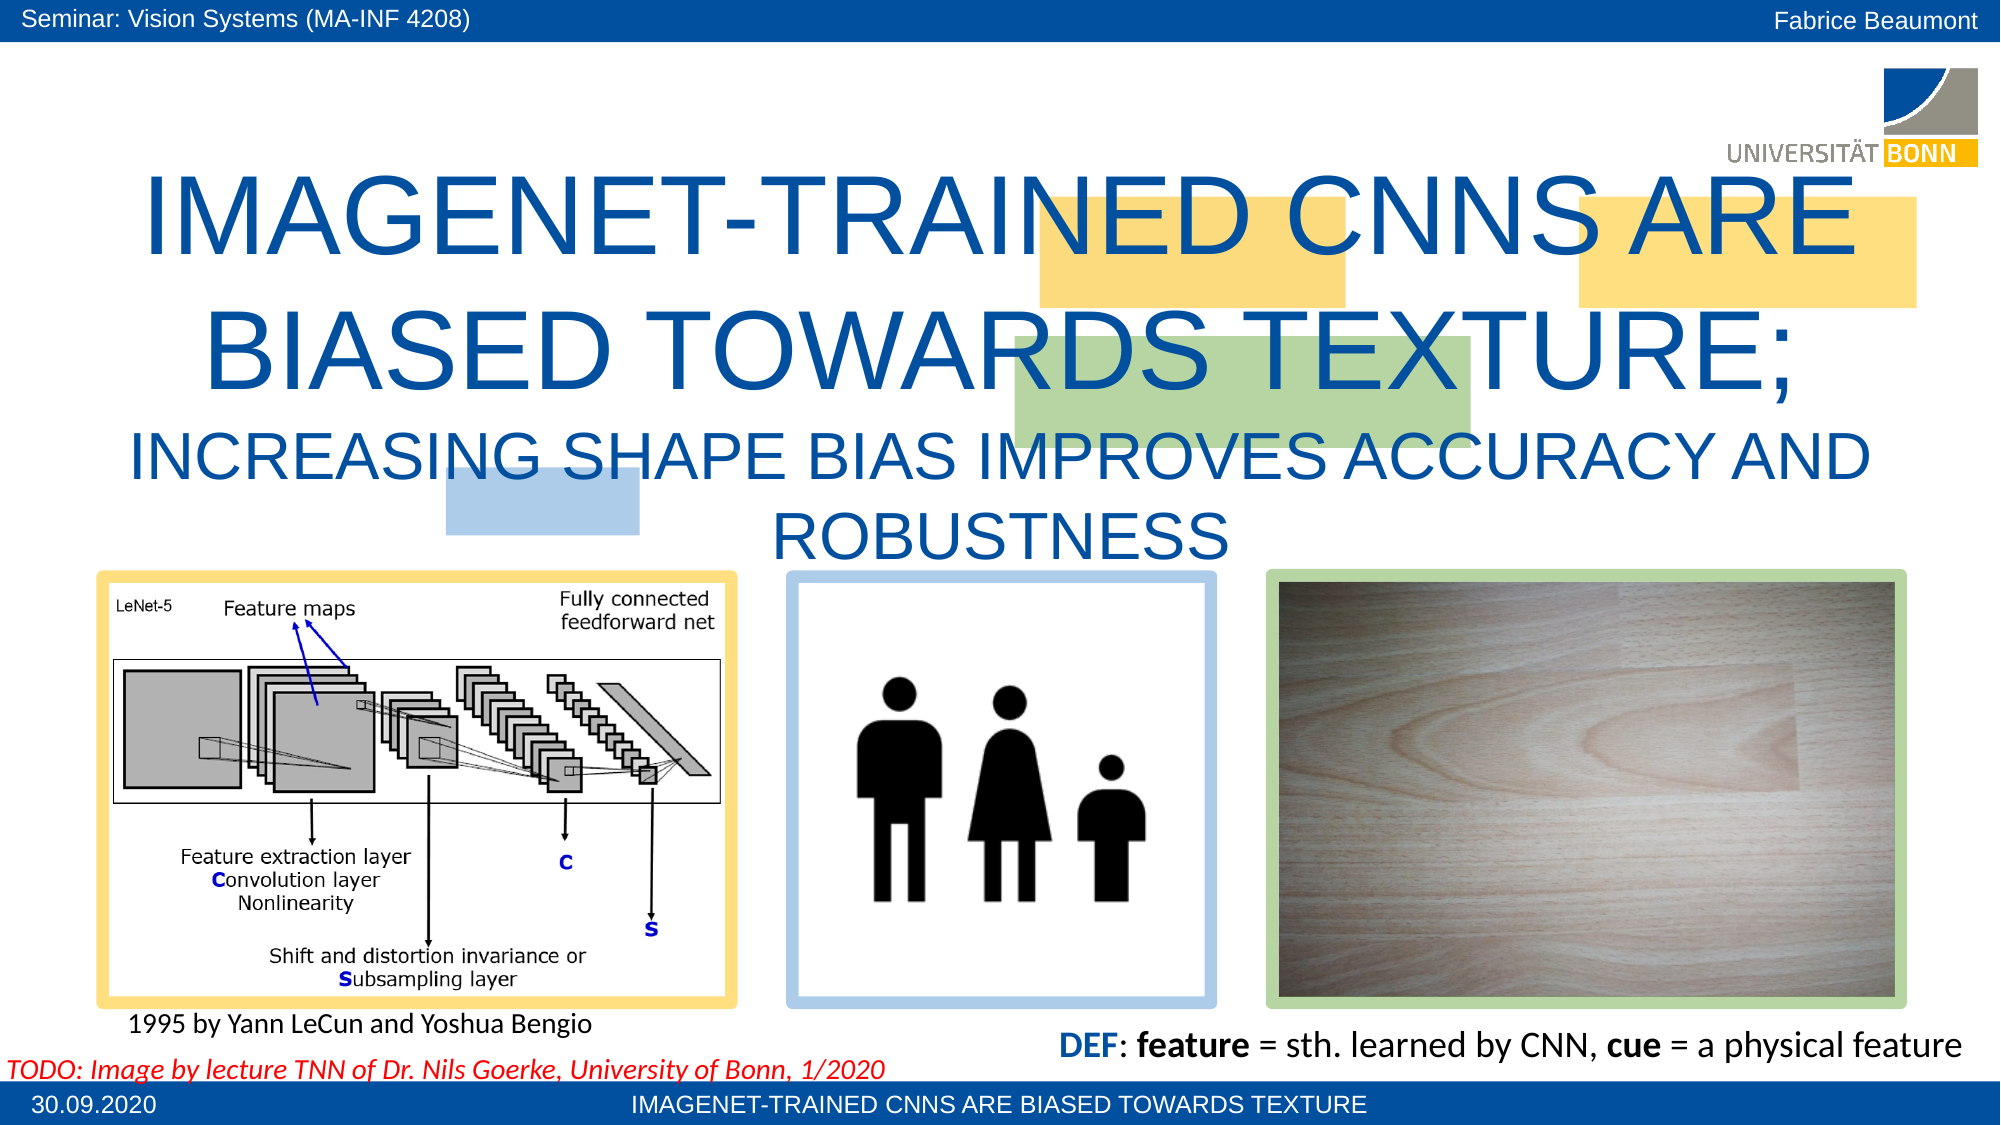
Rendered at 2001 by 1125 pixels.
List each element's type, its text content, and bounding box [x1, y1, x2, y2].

text_box [1578, 196, 1918, 246]
picture [798, 582, 1205, 997]
text_box [1039, 196, 1347, 246]
picture [1279, 480, 1894, 1098]
picture [1724, 44, 1978, 187]
picture [108, 582, 726, 997]
title ImageNet-trained CNNs are biased towards texture; increasing shape bias improves accuracy and robustness ) [33, 246, 1969, 639]
text_box 1995 by Yann LeCun and Yoshua Bengio [112, 997, 608, 1042]
text_box TODO: Image by lecture TNN of Dr. Nils Goerke, University of Bonn, 1/2020 [0, 1042, 901, 1093]
text_box DEF: feature = sth. learned by CNN, cue = a physical feature [1044, 1012, 1378, 1072]
text_box DEF: feature = sth. learned by CNN, cue = a physical feature [1794, 1012, 1979, 1072]
